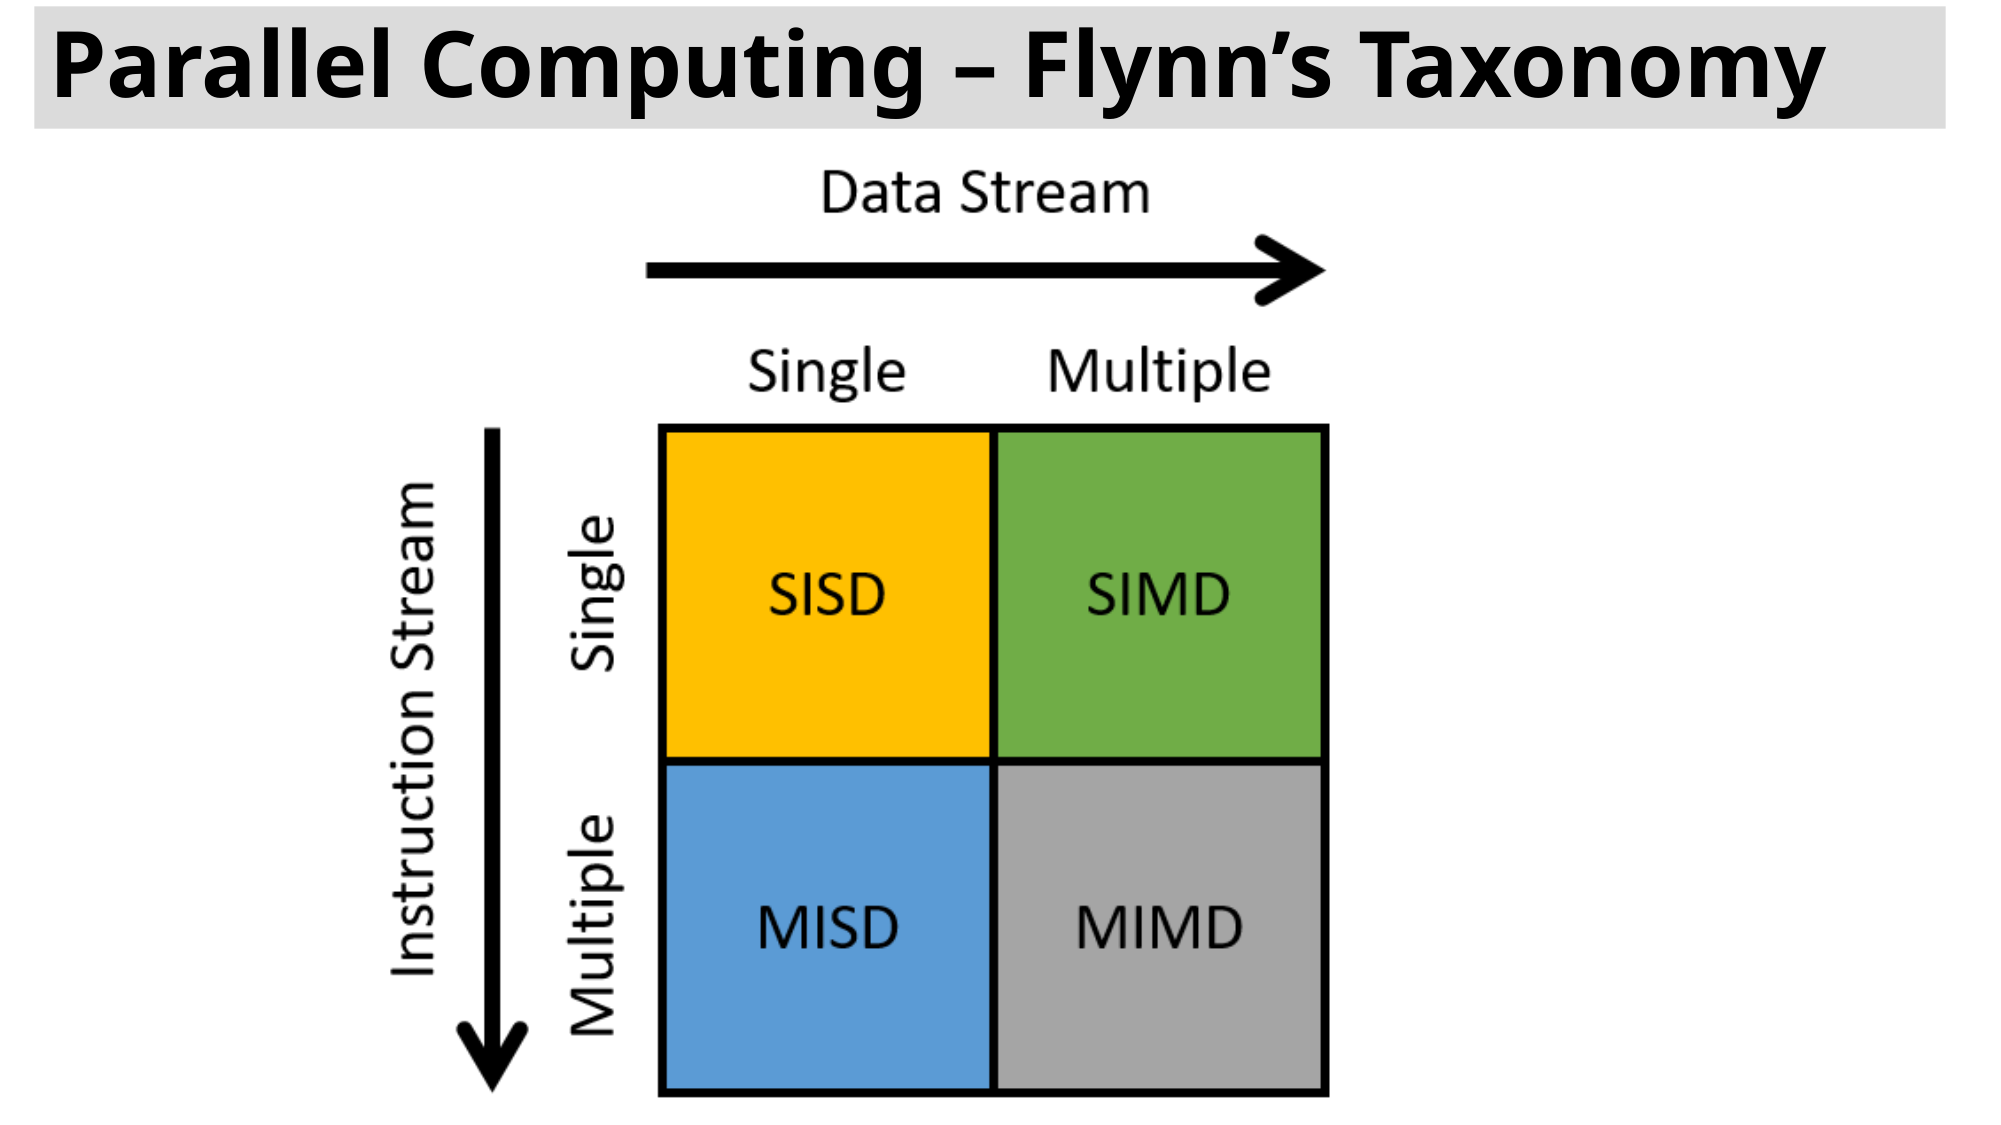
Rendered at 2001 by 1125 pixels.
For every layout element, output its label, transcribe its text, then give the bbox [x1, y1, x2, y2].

title Parallel Computing – Flynn’s Taxonomy [34, 6, 1946, 129]
picture [350, 128, 1399, 1125]
